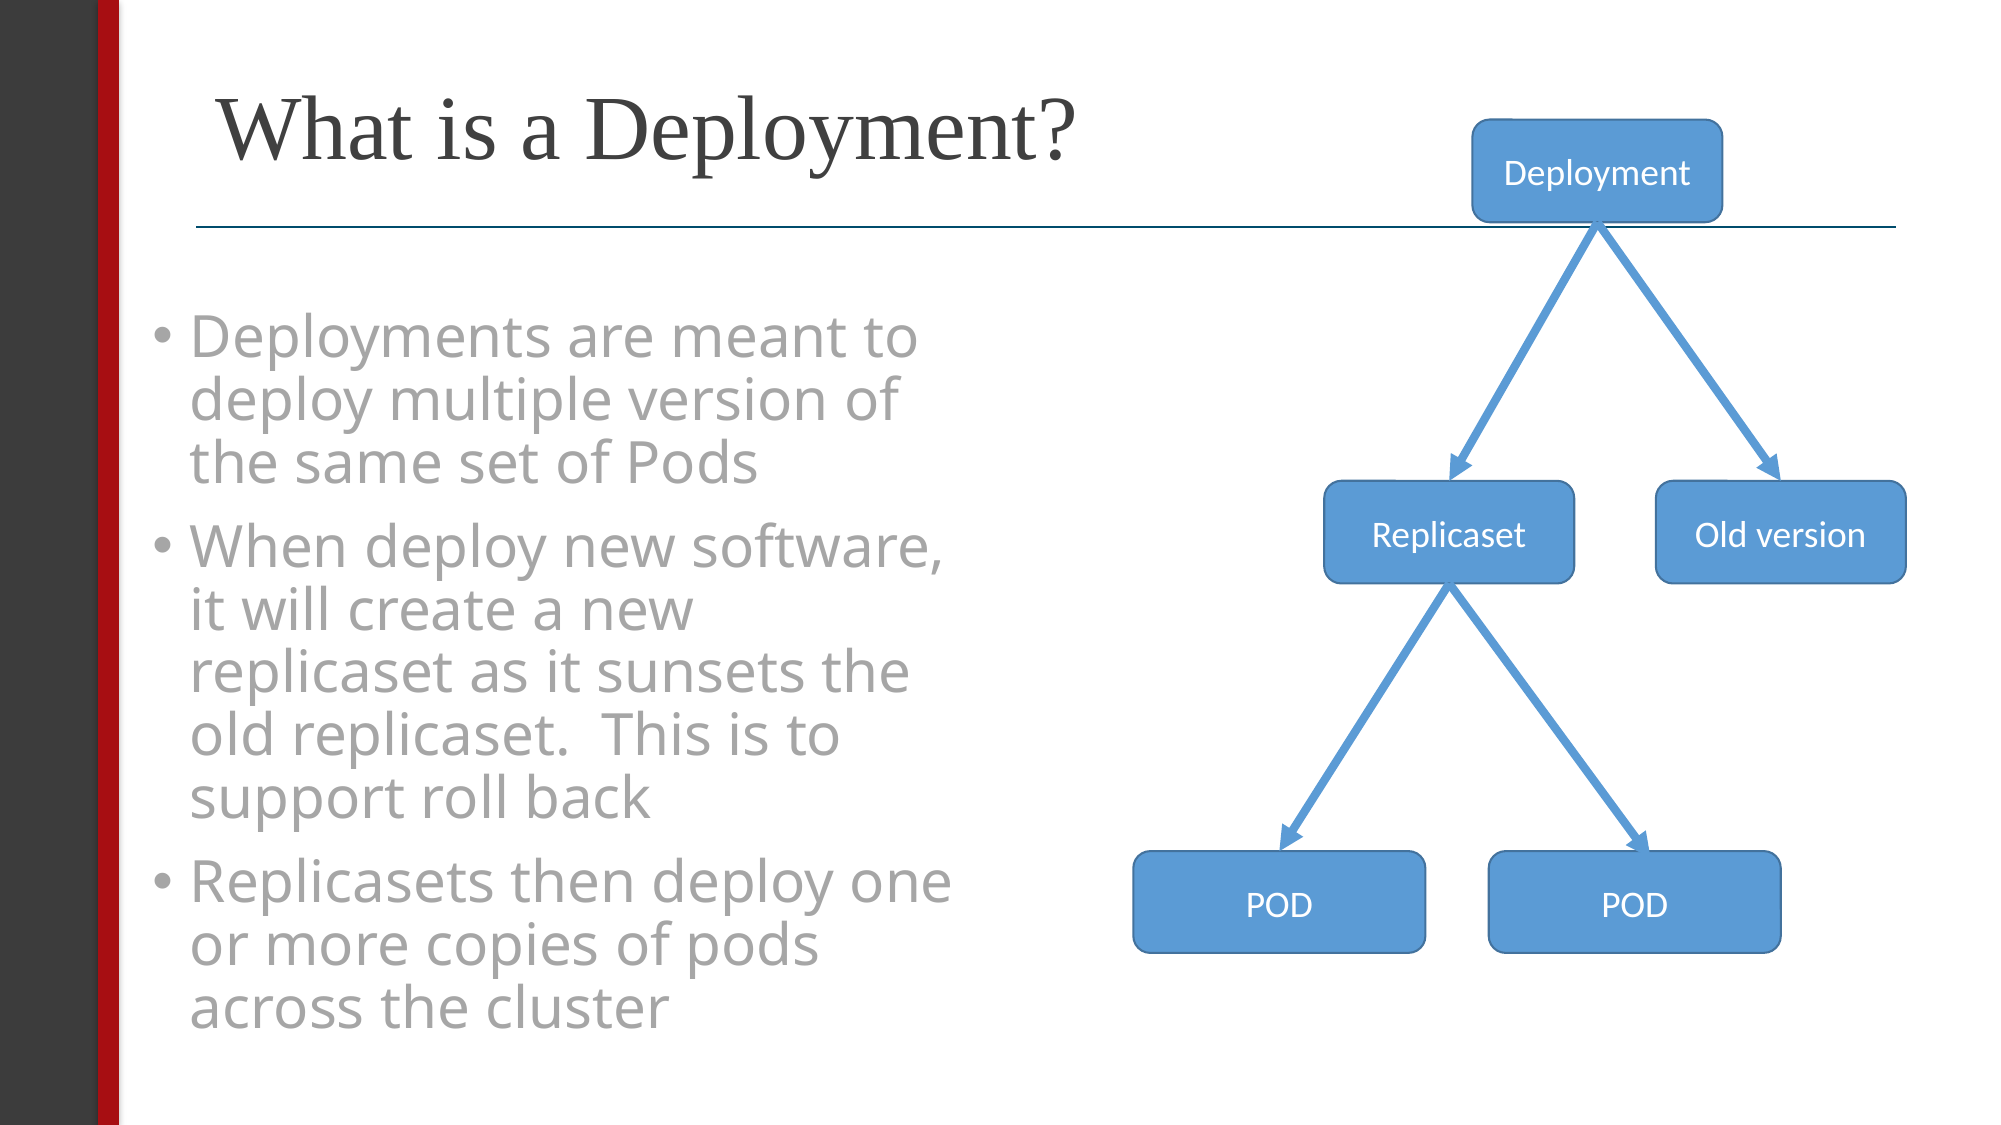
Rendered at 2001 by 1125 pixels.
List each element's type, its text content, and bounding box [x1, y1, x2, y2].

text_box POD [1487, 850, 1782, 954]
text_box POD [1132, 850, 1427, 954]
text_box Deployment [1471, 118, 1724, 222]
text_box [1597, 222, 1781, 481]
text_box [1279, 583, 1449, 852]
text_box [1449, 222, 1597, 481]
title What is a Deployment? [199, 60, 1900, 200]
list Deployments are meant to deploy multiple version of the same set of Pods When deploy new software, it will create a new replicaset as it sunsets the old replicaset. This is to support roll back Replicasets then deploy one or more copies of pods across the cluster [137, 299, 985, 1014]
text_box Replicaset [1323, 479, 1576, 583]
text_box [1449, 583, 1651, 858]
text_box Old version [1654, 479, 1907, 585]
